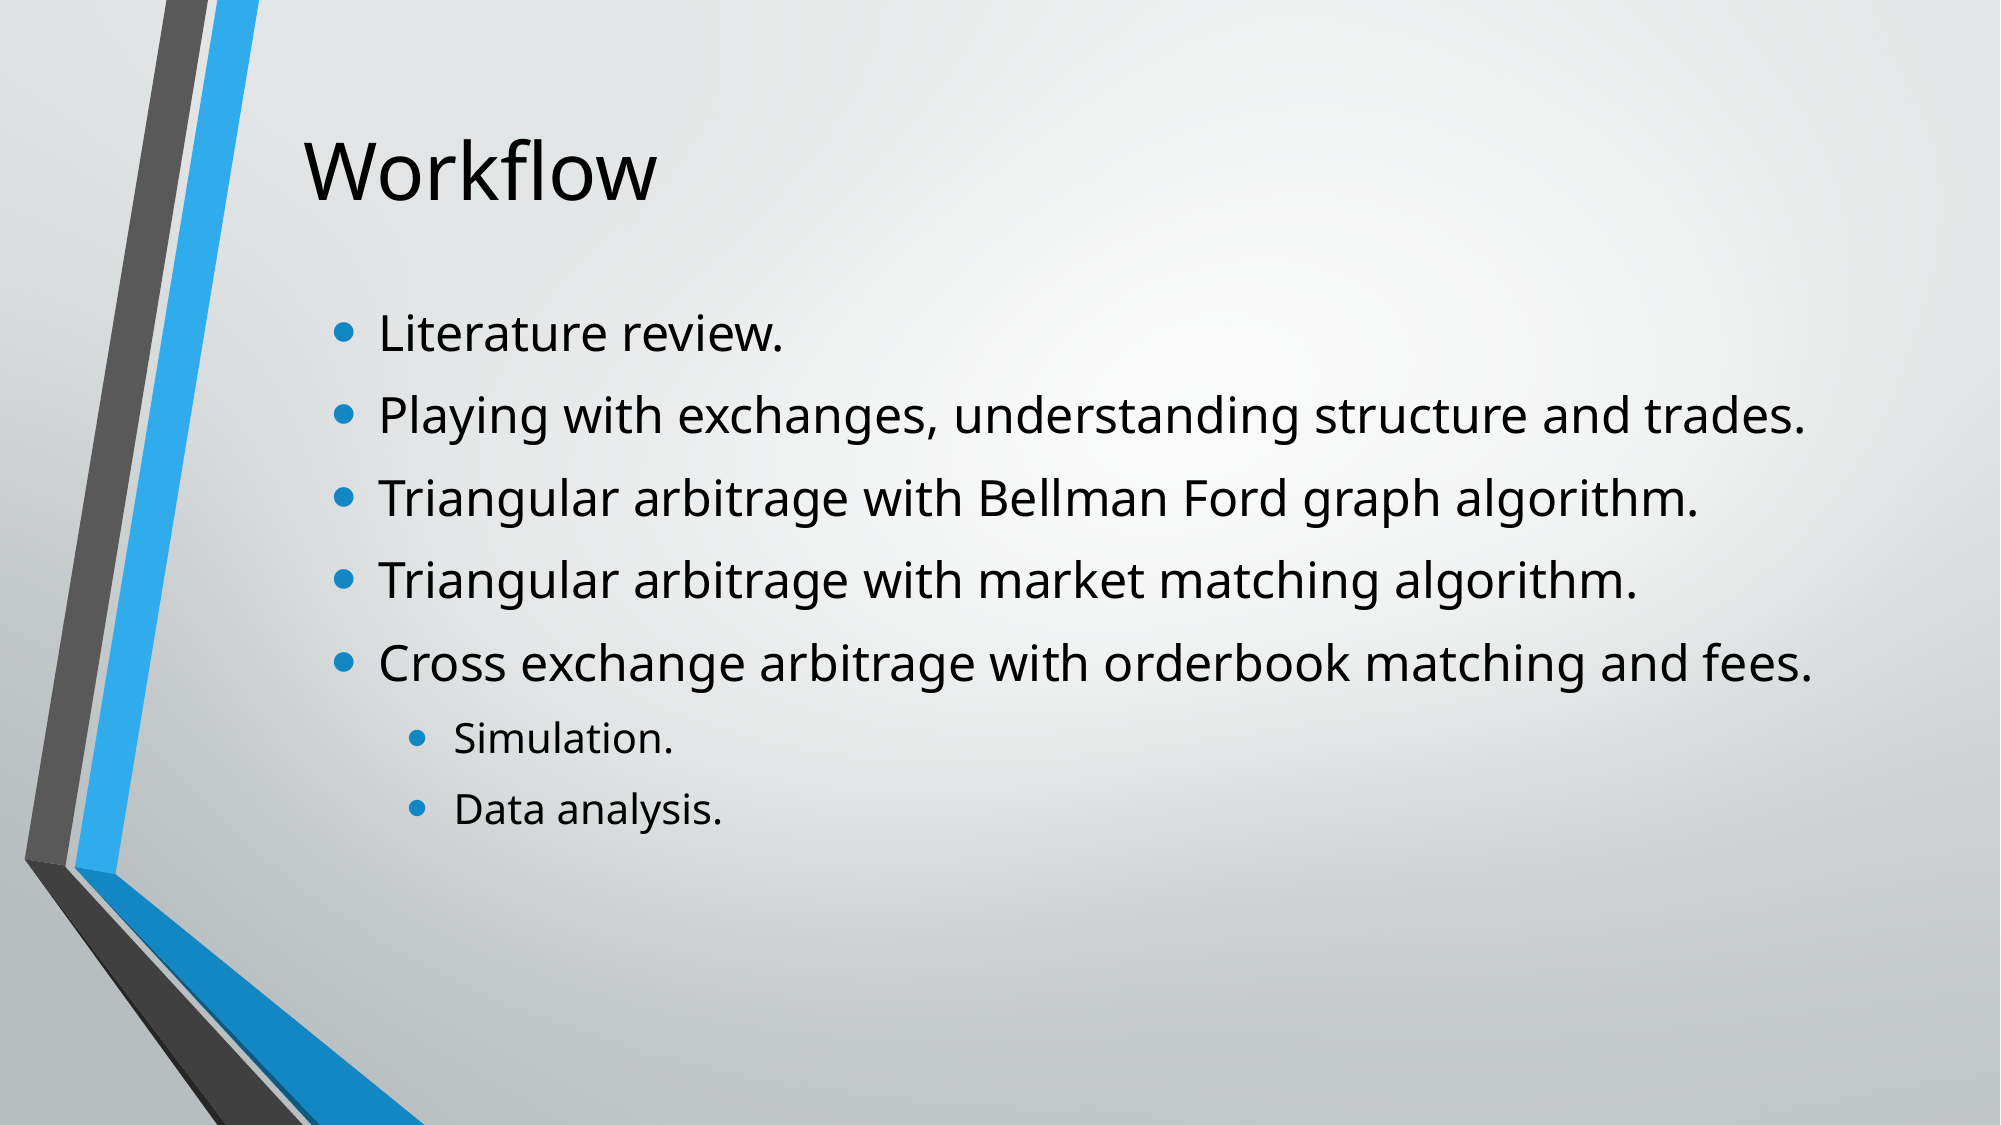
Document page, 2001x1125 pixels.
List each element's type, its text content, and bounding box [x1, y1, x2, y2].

title Workflow [243, 112, 719, 224]
list Literature review. Playing with exchanges, understanding structure and trades. Triangular arbitrage with Bellman Ford graph algorithm. Triangular arbitrage with market matching algorithm. Cross exchange arbitrage with orderbook matching and fees. Simulation. Data analysis. [316, 277, 1961, 857]
